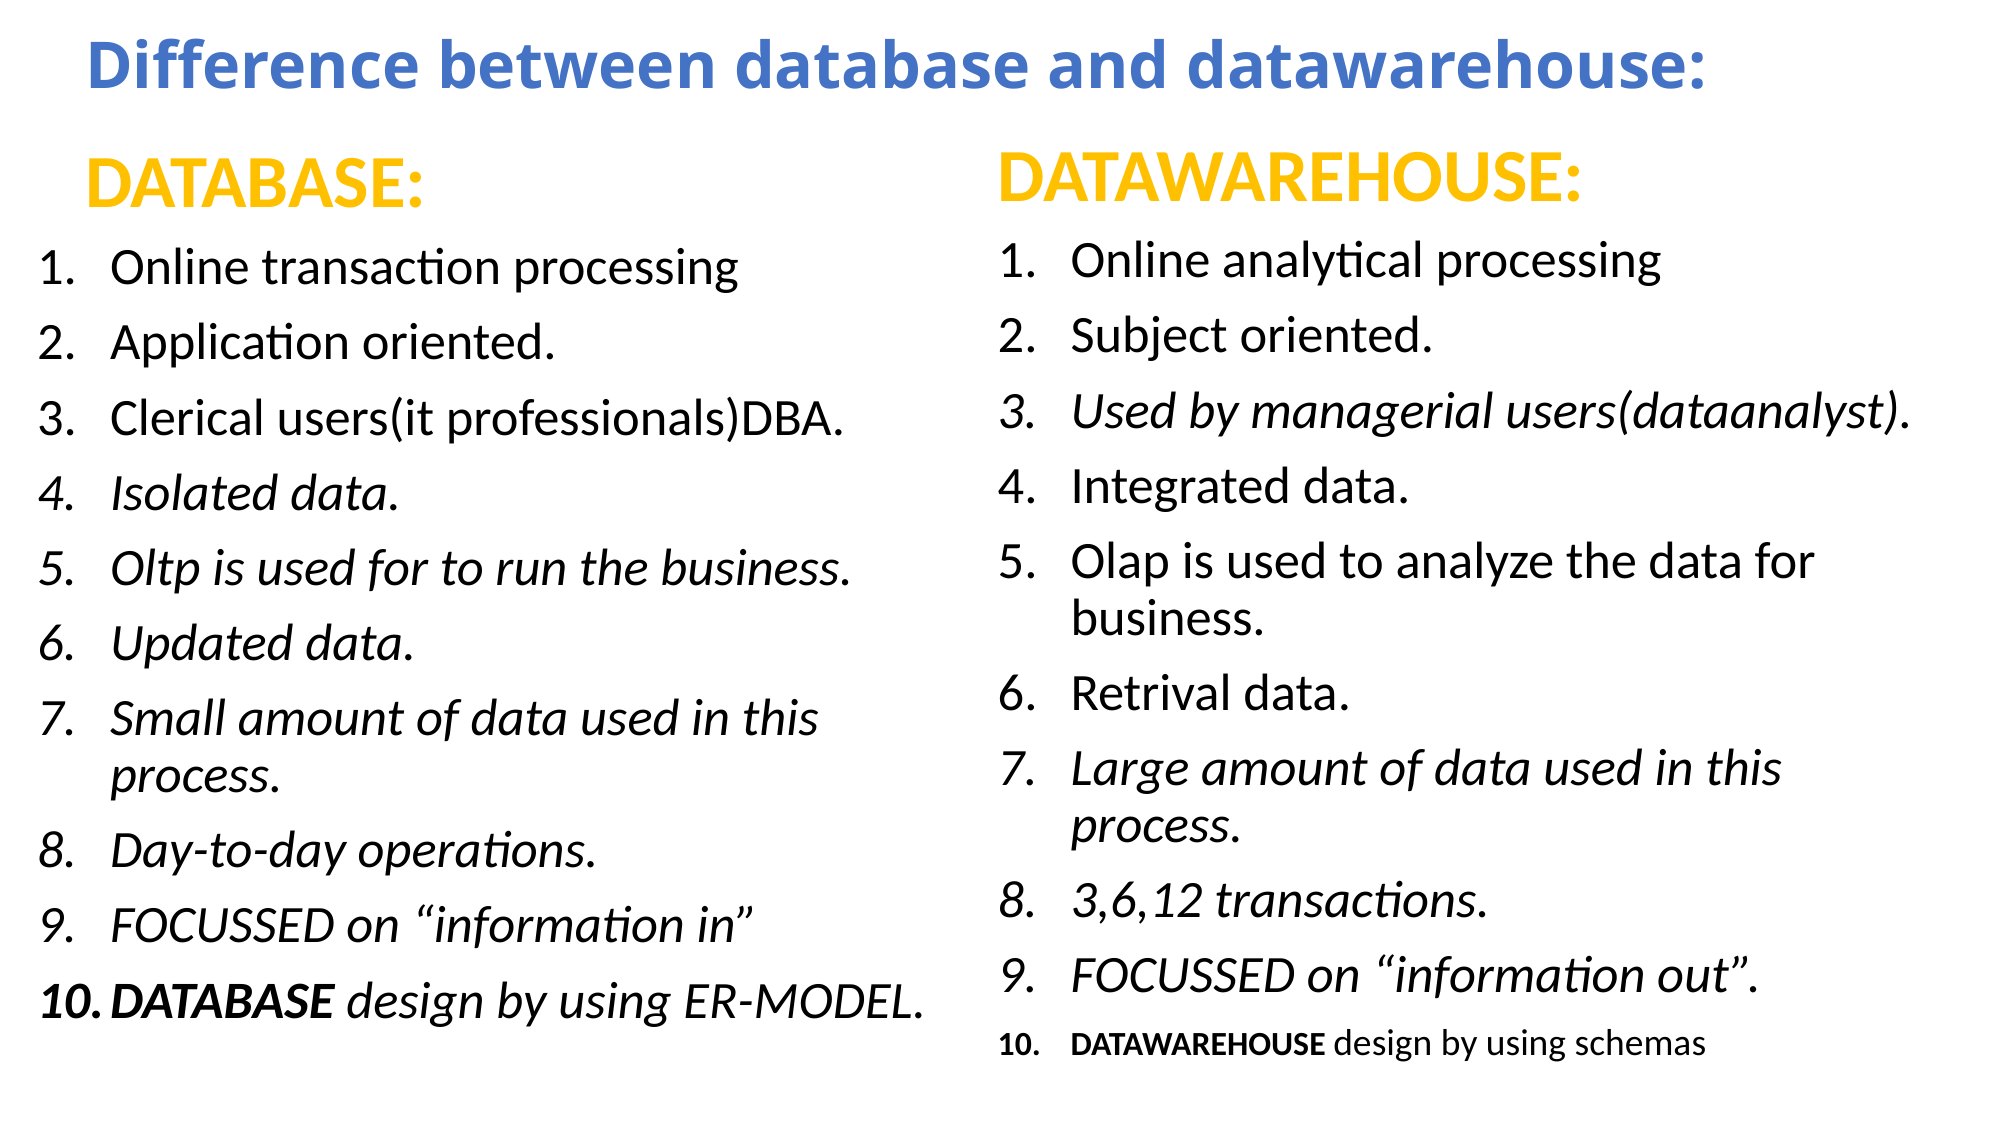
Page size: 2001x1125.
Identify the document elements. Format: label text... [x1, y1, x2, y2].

list DATAWAREHOUSE: [982, 90, 1800, 224]
list Online analytical processing Subject oriented. Used by managerial users(dataanalyst). Integrated data. Olap is used to analyze the data for business. Retrival data. Large amount of data used in this process. 3,6,12 transactions. FOCUSSED on “information out”. DATAWAREHOUSE design by using schemas [982, 224, 1930, 1103]
list DATABASE: [70, 96, 948, 231]
title Difference between database and datawarehouse: [70, 0, 1826, 135]
list Online transaction processing Application oriented. Clerical users(it professionals)DBA. Isolated data. Oltp is used for to run the business. Updated data. Small amount of data used in this process. Day-to-day operations. FOCUSSED on “information in” DATABASE design by using ER-MODEL. [22, 231, 948, 1103]
